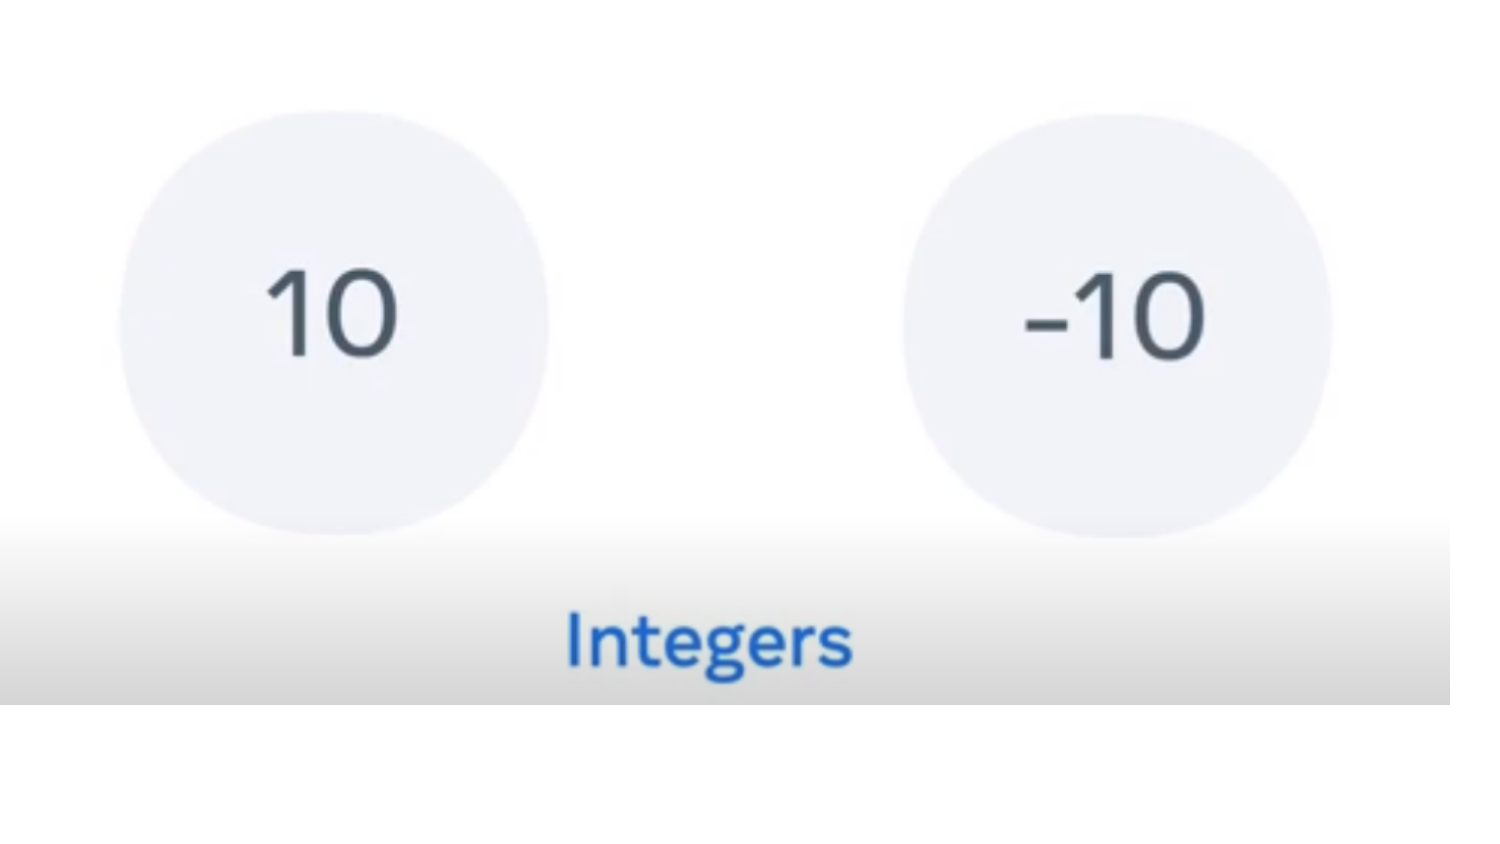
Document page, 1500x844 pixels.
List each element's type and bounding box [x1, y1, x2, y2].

picture [0, 0, 1451, 705]
